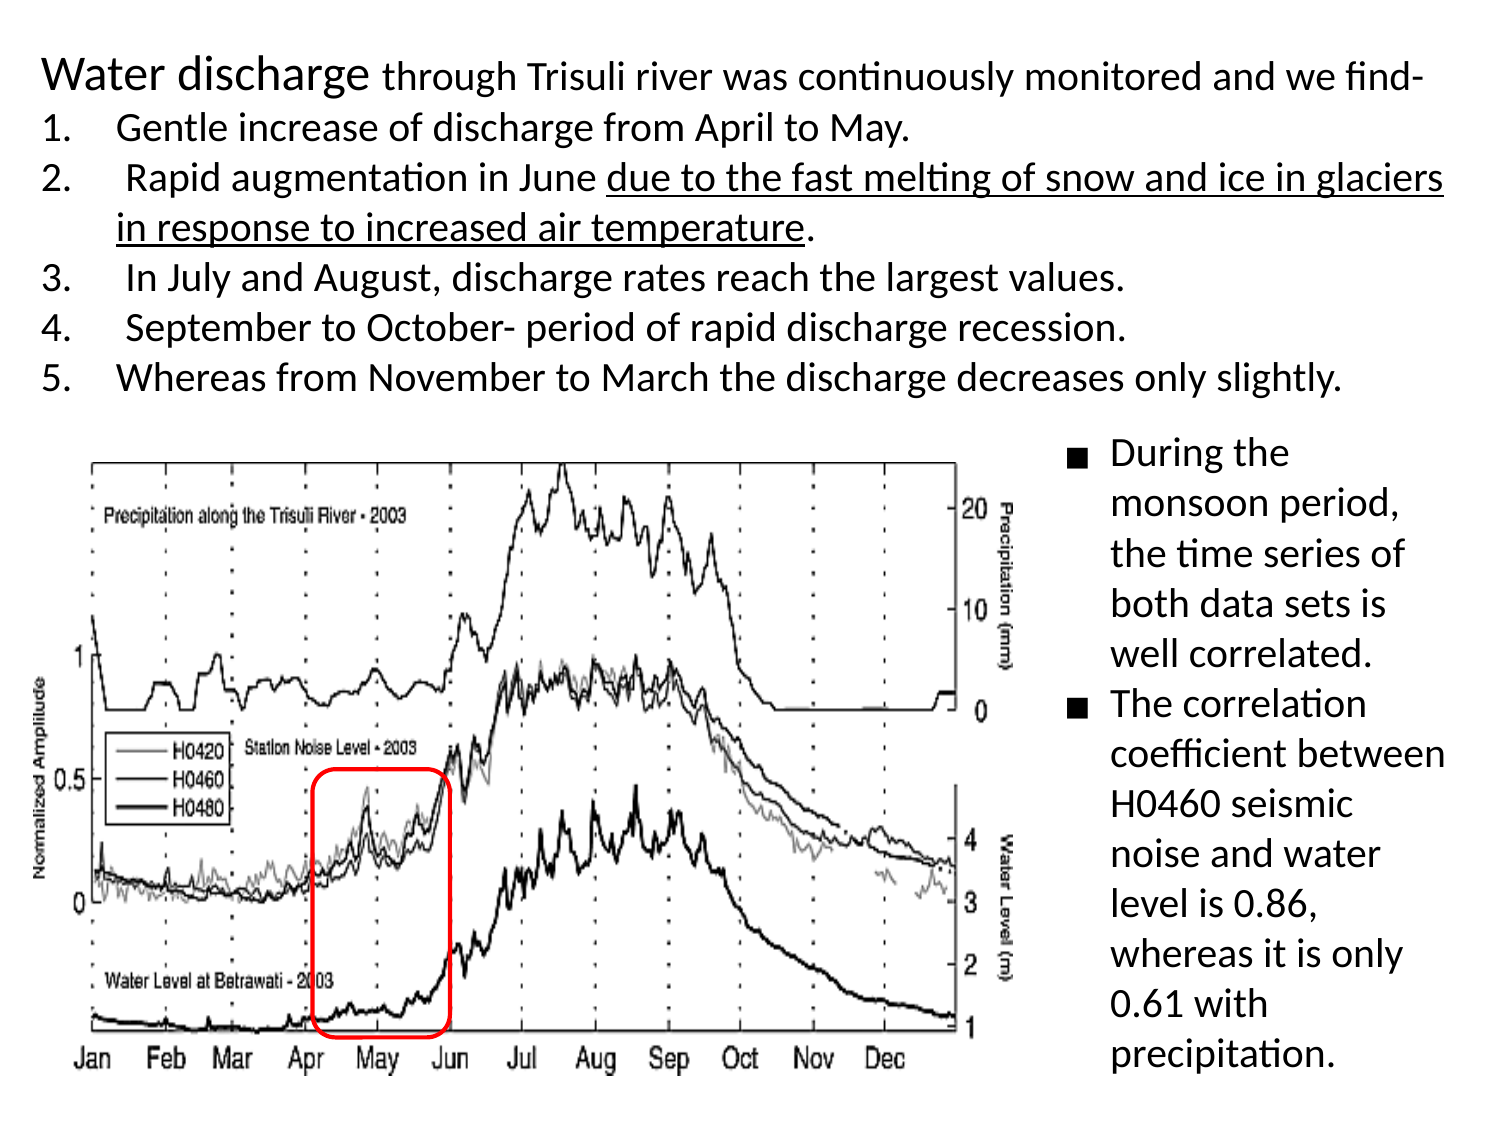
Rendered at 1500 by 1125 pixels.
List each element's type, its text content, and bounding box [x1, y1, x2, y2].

text_box Water discharge through Trisuli river was continuously monitored and we find- Gentle increase of discharge from April to May. Rapid augmentation in June due to the fast melting of snow and ice in glaciers in response to increased air temperature. In July and August, discharge rates reach the largest values. September to October- period of rapid discharge recession. Whereas from November to March the discharge decreases only slightly. [25, 32, 1475, 408]
picture [33, 462, 1013, 1077]
text_box During the monsoon period, the time series of both data sets is well correlated. The correlation coefficient between H0460 seismic noise and water level is 0.86, whereas it is only 0.61 with precipitation. [1048, 417, 1463, 1083]
